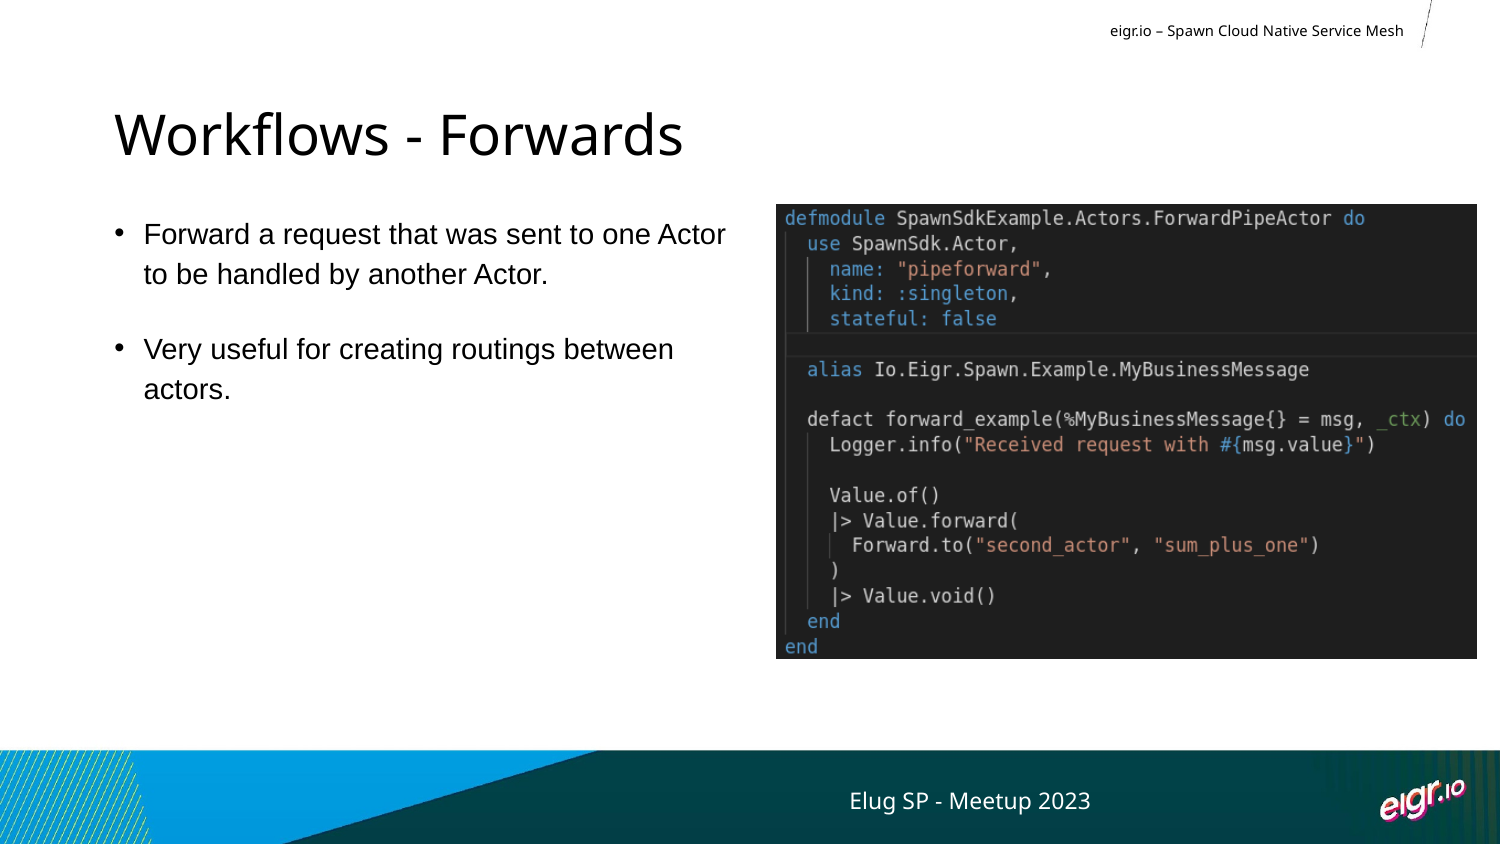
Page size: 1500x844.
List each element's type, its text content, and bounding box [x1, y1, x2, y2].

text_box Elug SP - Meetup 2023 [838, 780, 1289, 844]
text_box eigr.io – Spawn Cloud Native Service Mesh [1084, 18, 1417, 58]
list Forward a request that was sent to one Actor to be handled by another Actor. Very useful for creating routings between actors. [103, 219, 750, 702]
picture [0, 0, 1500, 844]
title Workflows - Forwards [103, 55, 750, 219]
